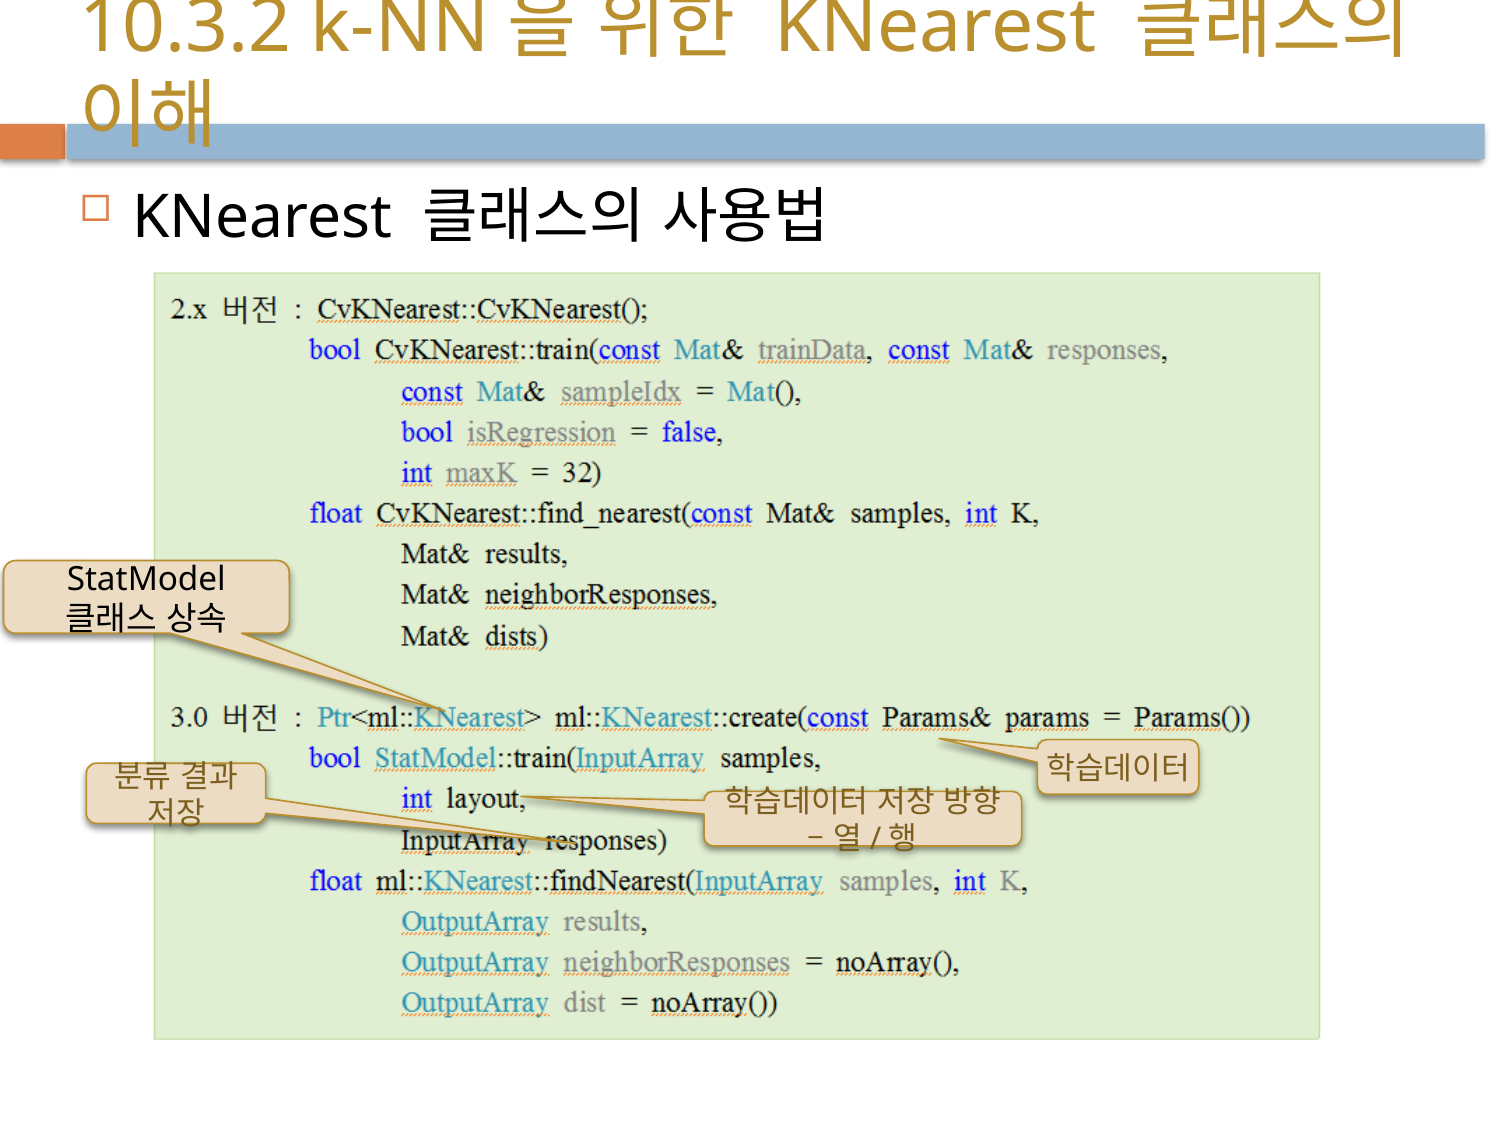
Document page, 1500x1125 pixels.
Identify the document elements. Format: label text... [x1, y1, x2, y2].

text_box StatModel 클래스 상속 [2, 559, 141, 635]
text_box 분류 결과 저장 [85, 762, 141, 825]
list KNearest 클래스의 사용법 [64, 169, 1471, 1056]
picture [147, 266, 1327, 1048]
title 10.3.2 k-NN을 위한 KNearest 클래스의 이해 [64, 7, 1471, 126]
